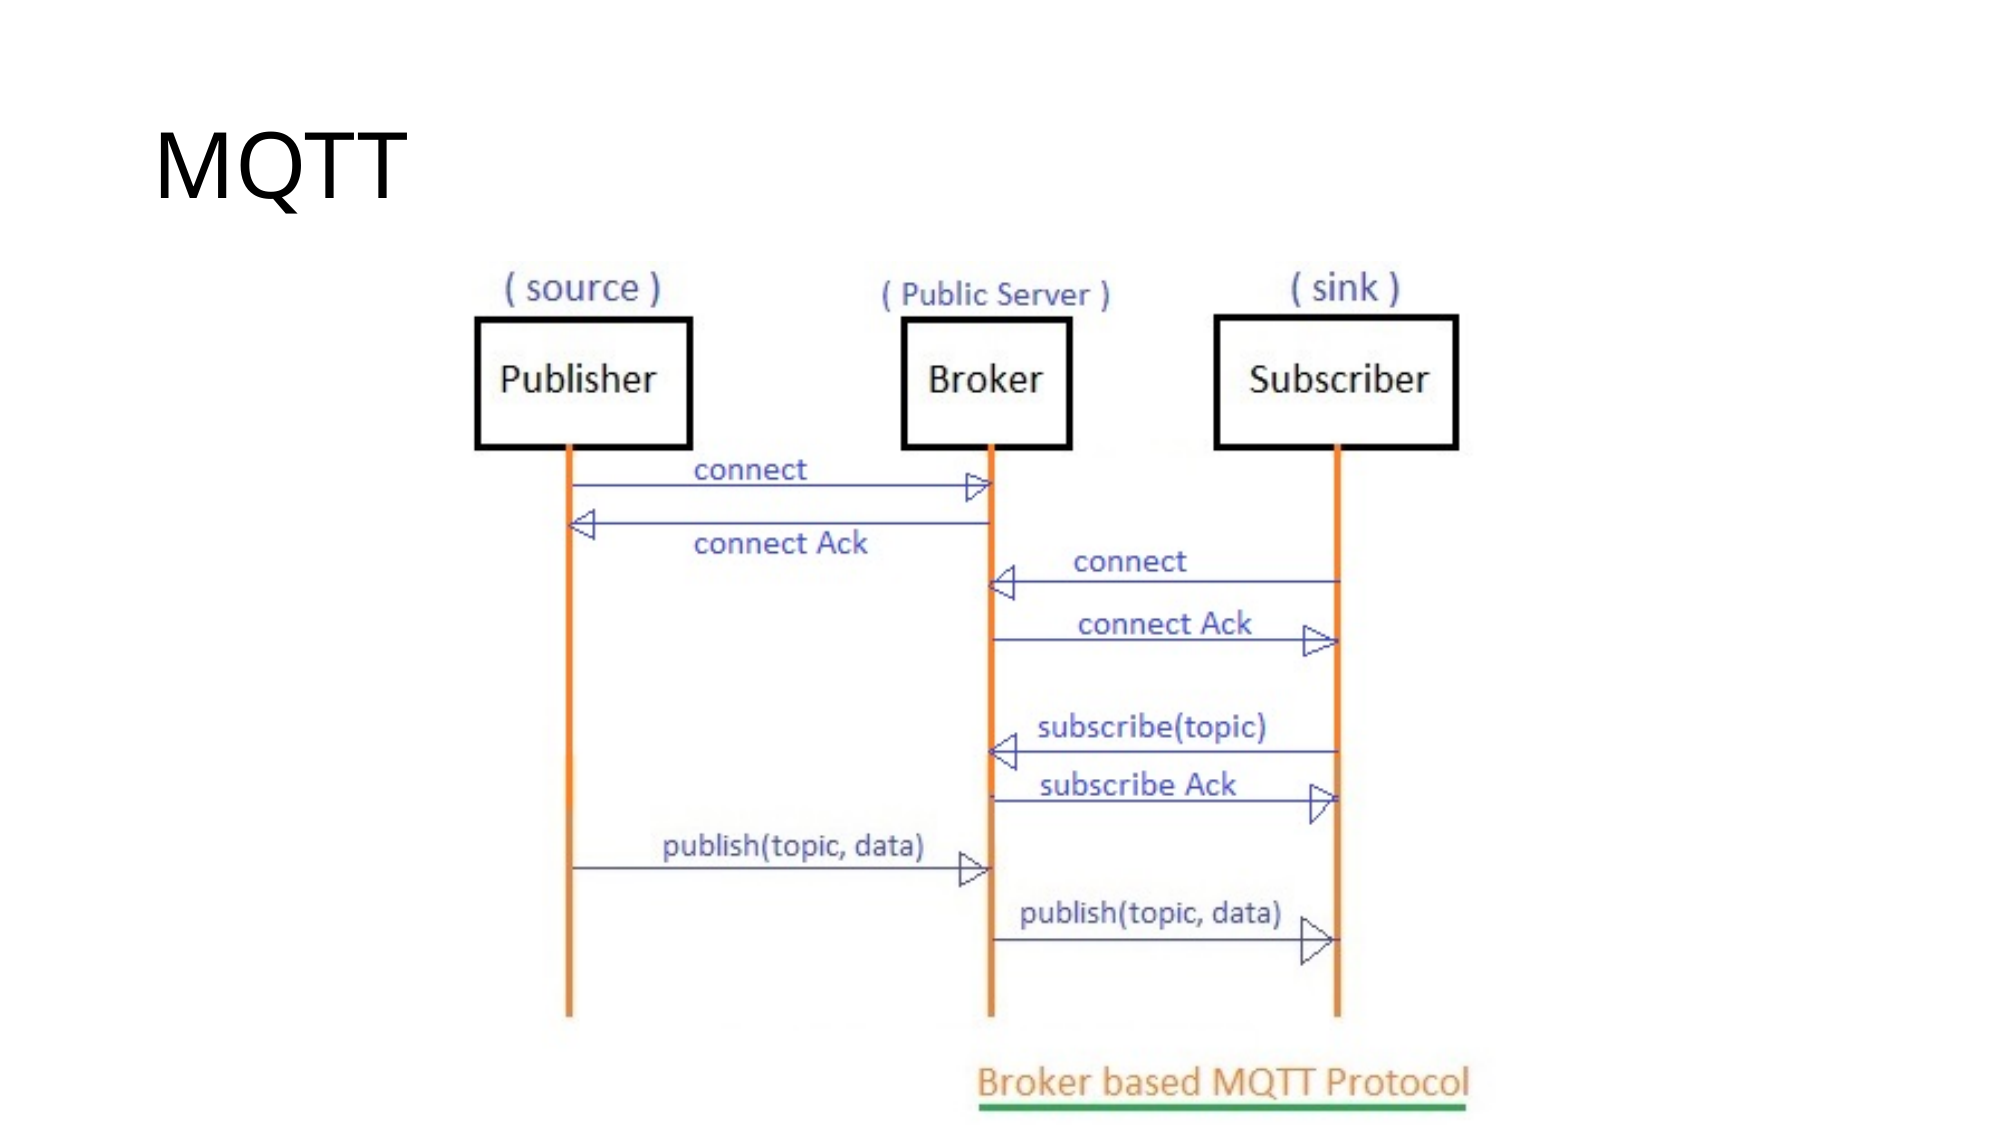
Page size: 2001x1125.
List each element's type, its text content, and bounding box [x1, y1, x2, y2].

title MQTT [137, 59, 1863, 278]
picture [437, 261, 1500, 1125]
